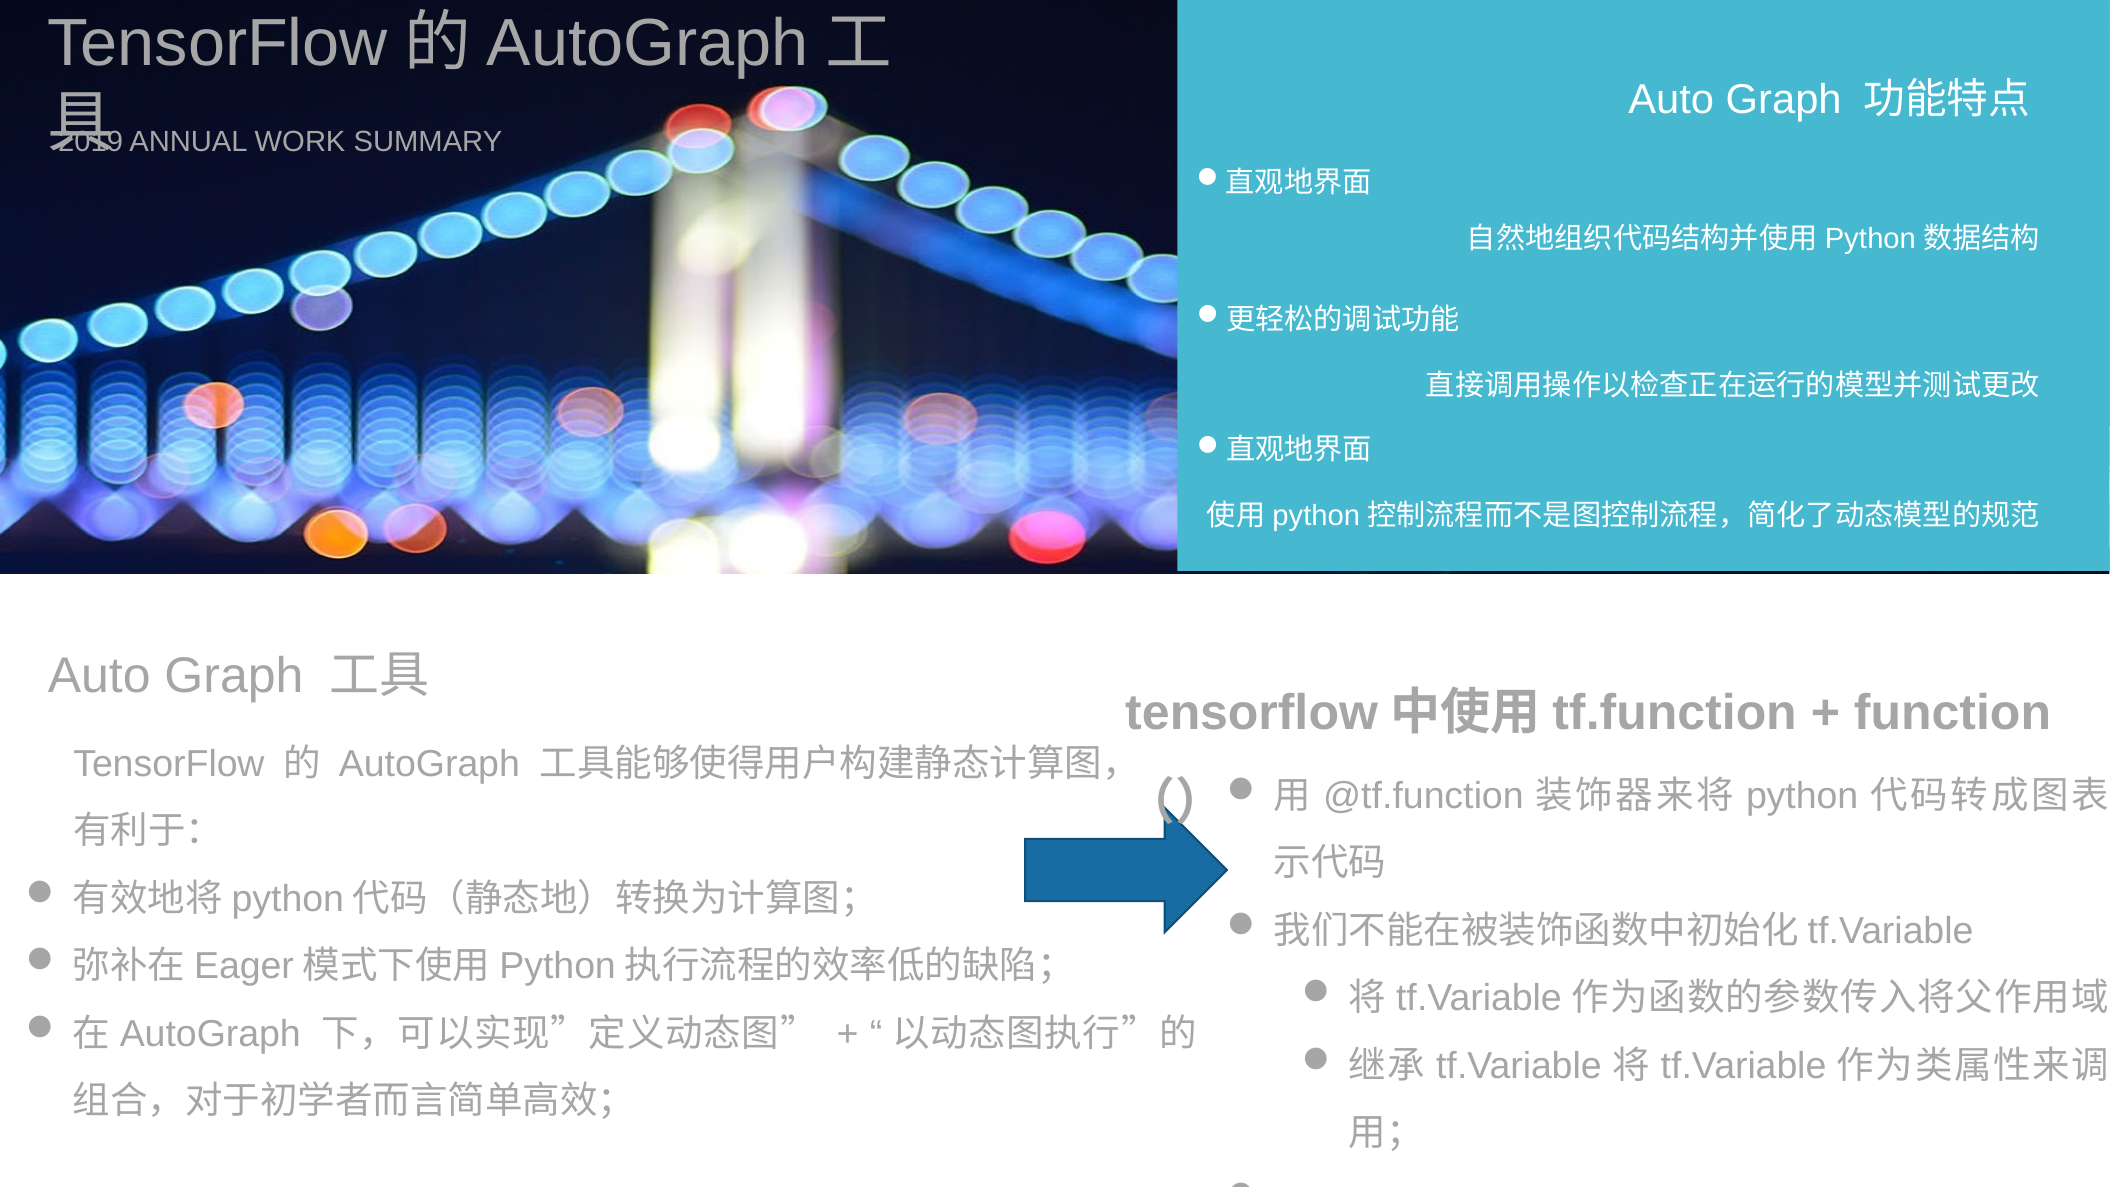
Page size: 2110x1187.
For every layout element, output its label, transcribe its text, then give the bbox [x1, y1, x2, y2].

text_box Auto Graph 工具 [25, 642, 463, 703]
text_box [1176, 0, 2110, 572]
text_box 自然地组织代码结构并使用Python数据结构 [1206, 202, 2040, 255]
text_box Auto Graph 功能特点 [1488, 71, 2031, 122]
text_box 直观地界面 [1196, 413, 2031, 466]
text_box 使用python控制流程而不是图控制流程，简化了动态模型的规范 [1206, 478, 2040, 531]
text_box 2019 ANNUAL WORK SUMMARY [58, 122, 519, 158]
text_box 直观地界面 [1196, 145, 2031, 198]
text_box [0, 0, 2110, 574]
text_box 直接调用操作以检查正在运行的模型并测试更改 [1206, 348, 2040, 401]
text_box [1024, 837, 1226, 935]
text_box tensorflow中使用tf.function + function（） [1110, 642, 2110, 838]
text_box 更轻松的调试功能 [1196, 282, 2031, 336]
text_box 用@tf.function装饰器来将python代码转成图表示代码 我们不能在被装饰函数中初始化tf.Variable 将tf.Variable作为函数的参数传入将父作用域； 继承tf.Variable将tf.Variable作为类属性来调用； .... [1226, 748, 2110, 1187]
text_box TensorFlow的AutoGraph工具 [47, 0, 937, 159]
text_box TensorFlow 的 AutoGraph 工具能够使得用户构建静态计算图， 有利于： 有效地将python代码（静态地）转换为计算图； 弥补在Eager模式下使用Python执行流程的效率低的缺陷； 在AutoGraph 下，可以实现”定义动态图” + “以动态图执行”的组合，对于初学者而言简单高效； [25, 716, 1197, 1122]
